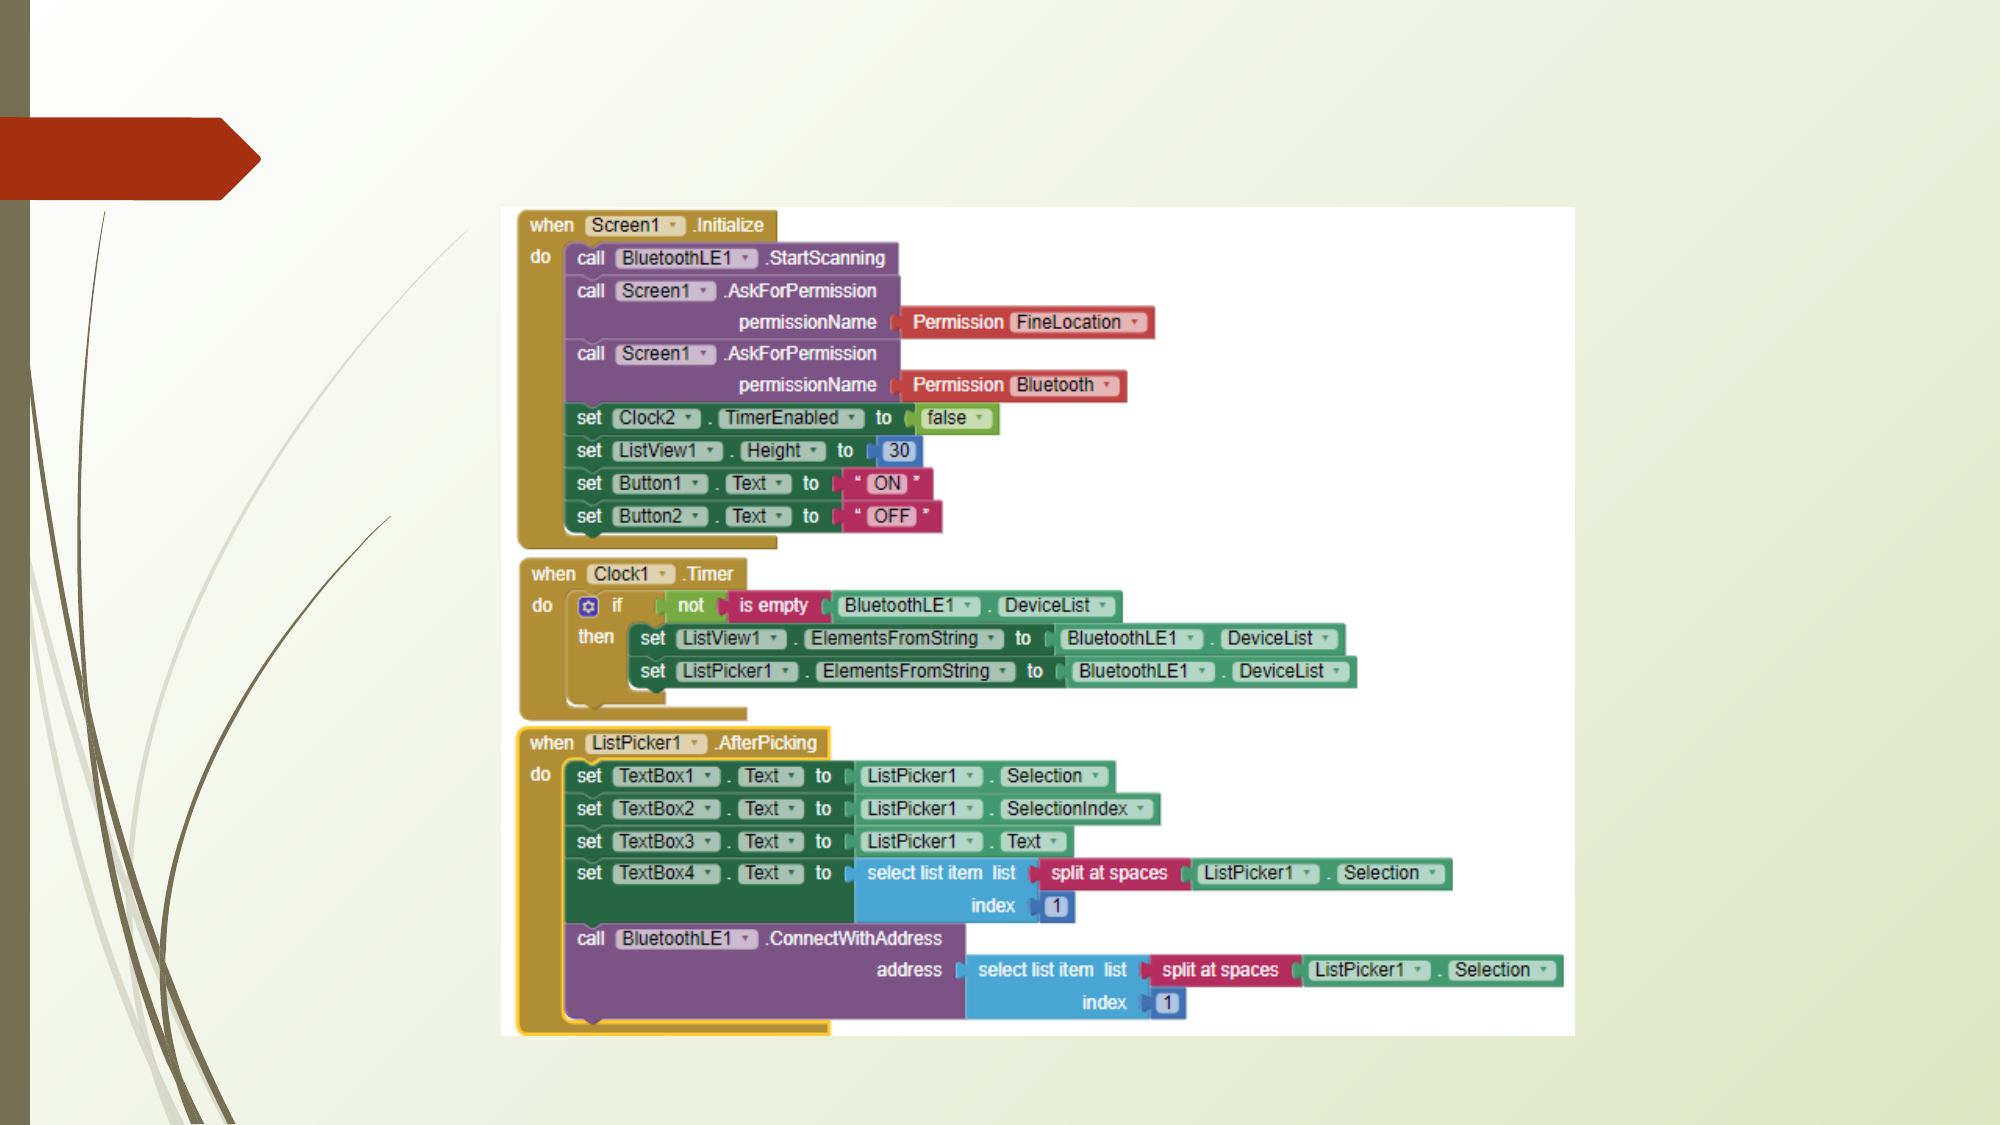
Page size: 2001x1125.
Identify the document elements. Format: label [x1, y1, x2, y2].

picture [500, 207, 1575, 1036]
